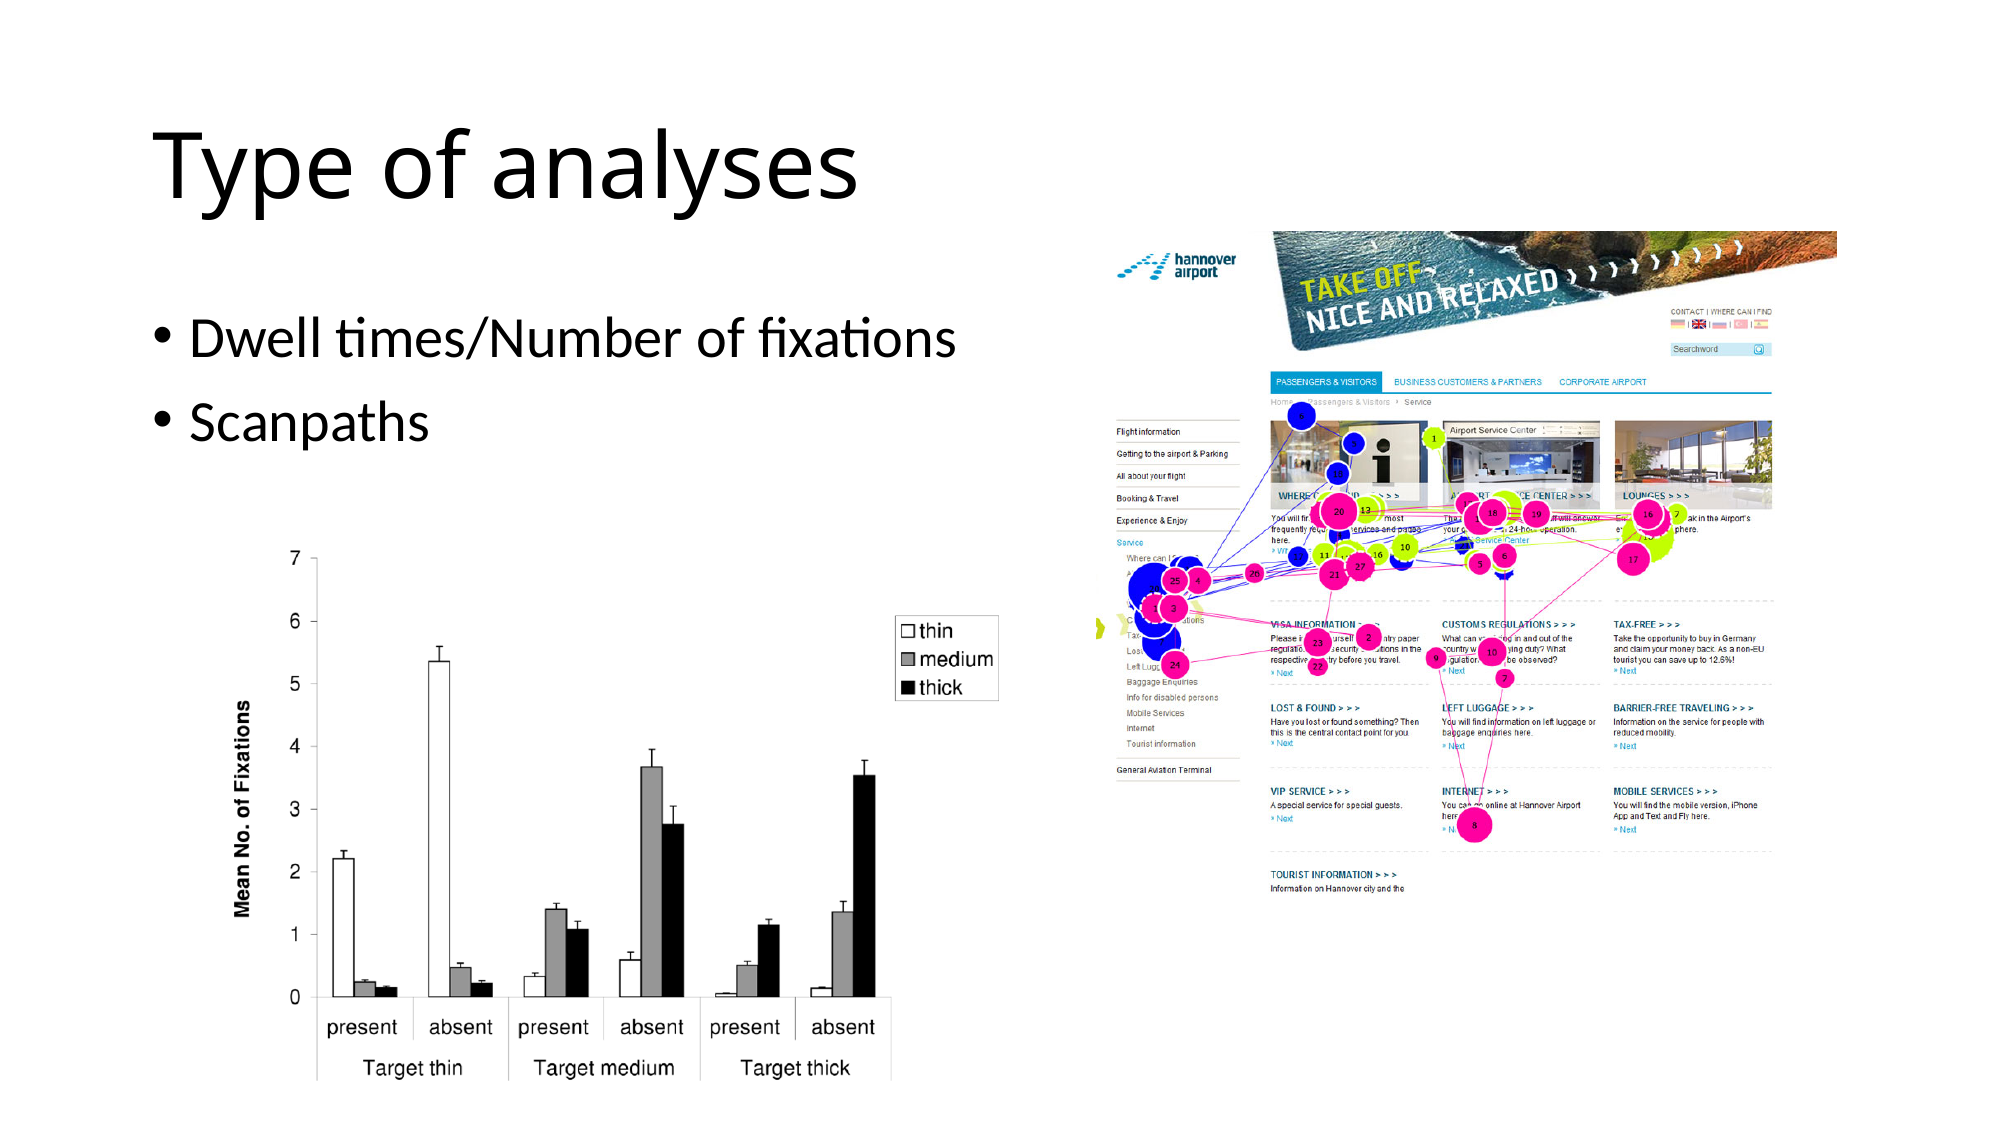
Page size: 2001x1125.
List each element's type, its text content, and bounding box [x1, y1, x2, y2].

list Dwell times/Number of fixations Scanpaths [137, 299, 1863, 1014]
picture [227, 543, 1006, 1088]
title Type of analyses [137, 59, 1863, 278]
picture [1096, 231, 1837, 894]
